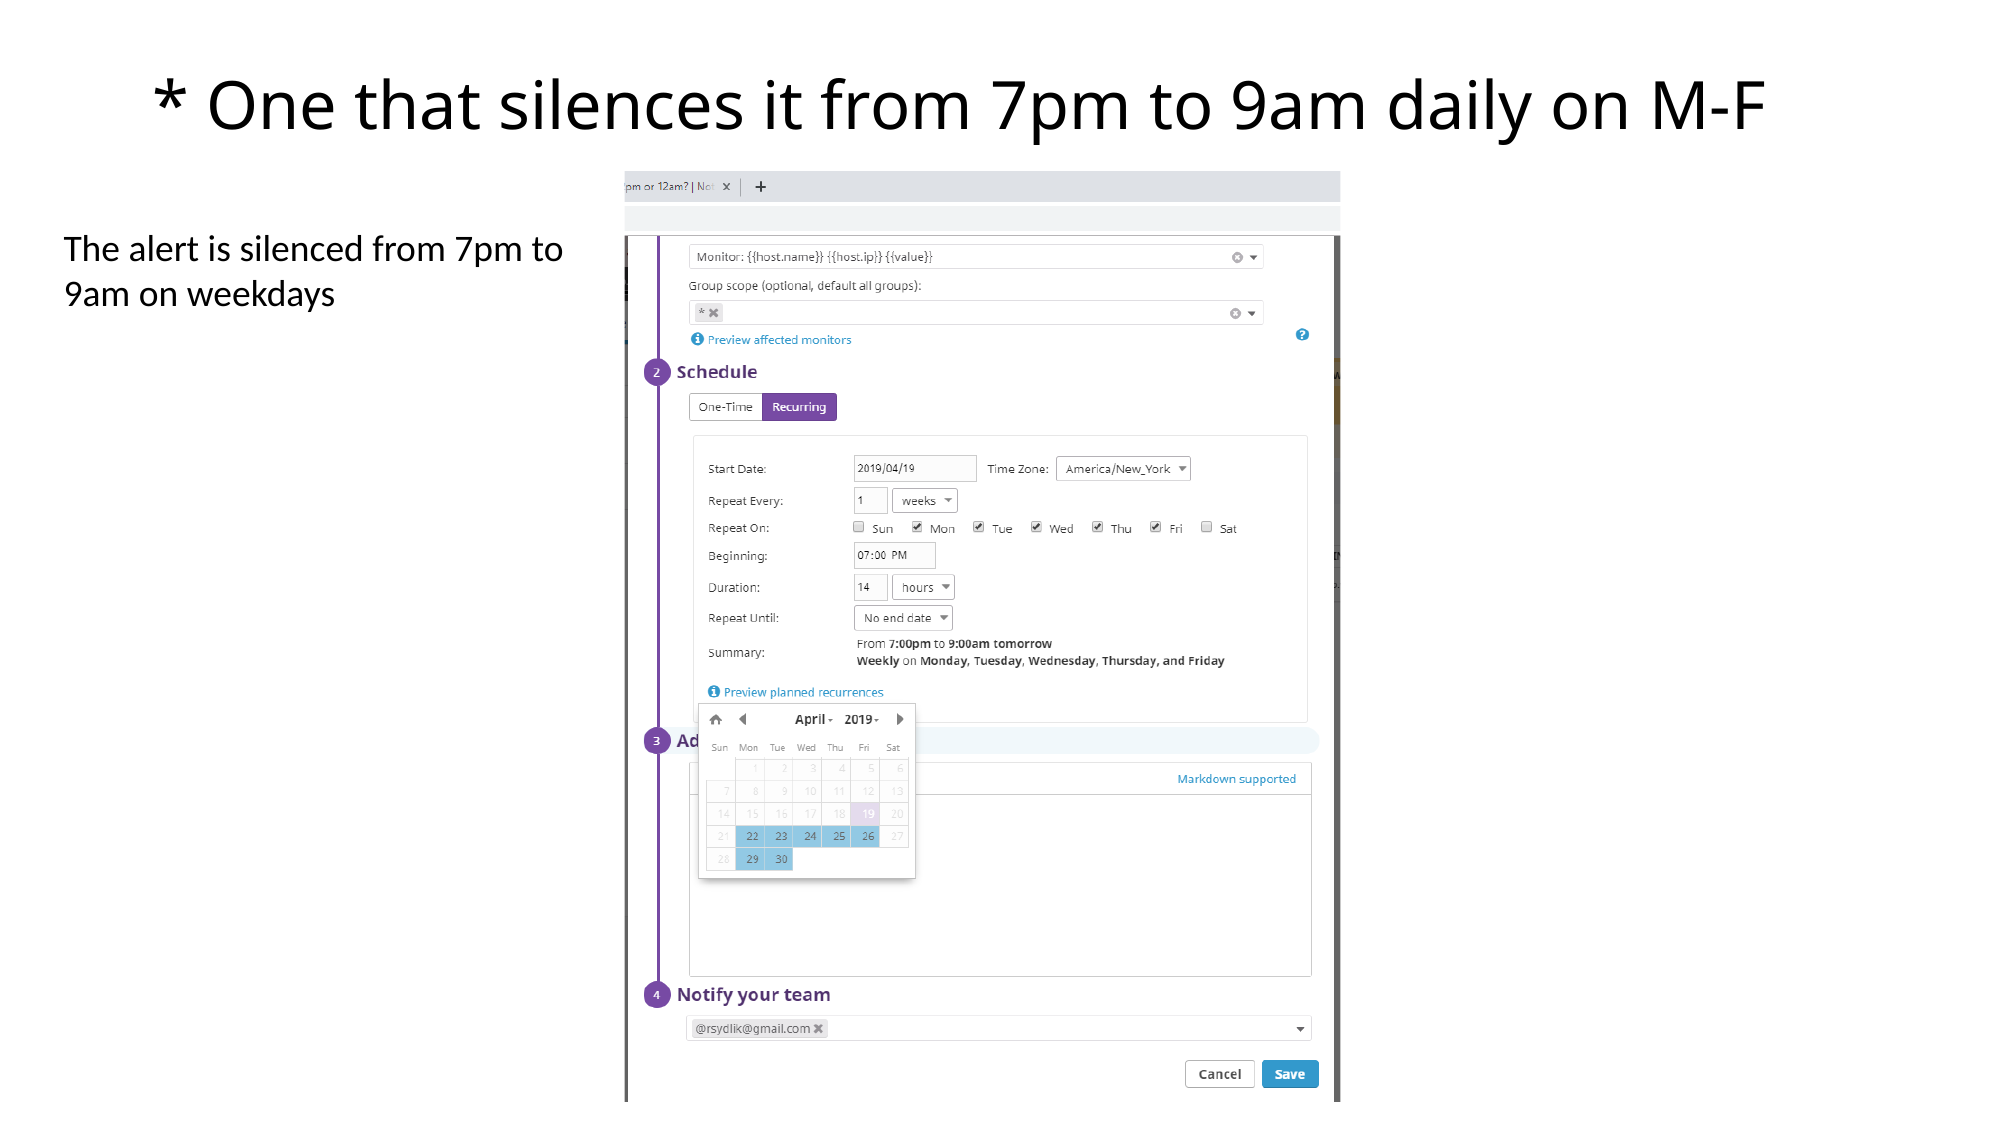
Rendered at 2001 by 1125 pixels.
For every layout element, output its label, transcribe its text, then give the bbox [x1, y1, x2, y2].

picture [624, 171, 1341, 1102]
text_box The alert is silenced from 7pm to 9am on weekdays [48, 216, 602, 321]
title * One that silences it from 7pm to 9am daily on M-F [137, 0, 1863, 217]
